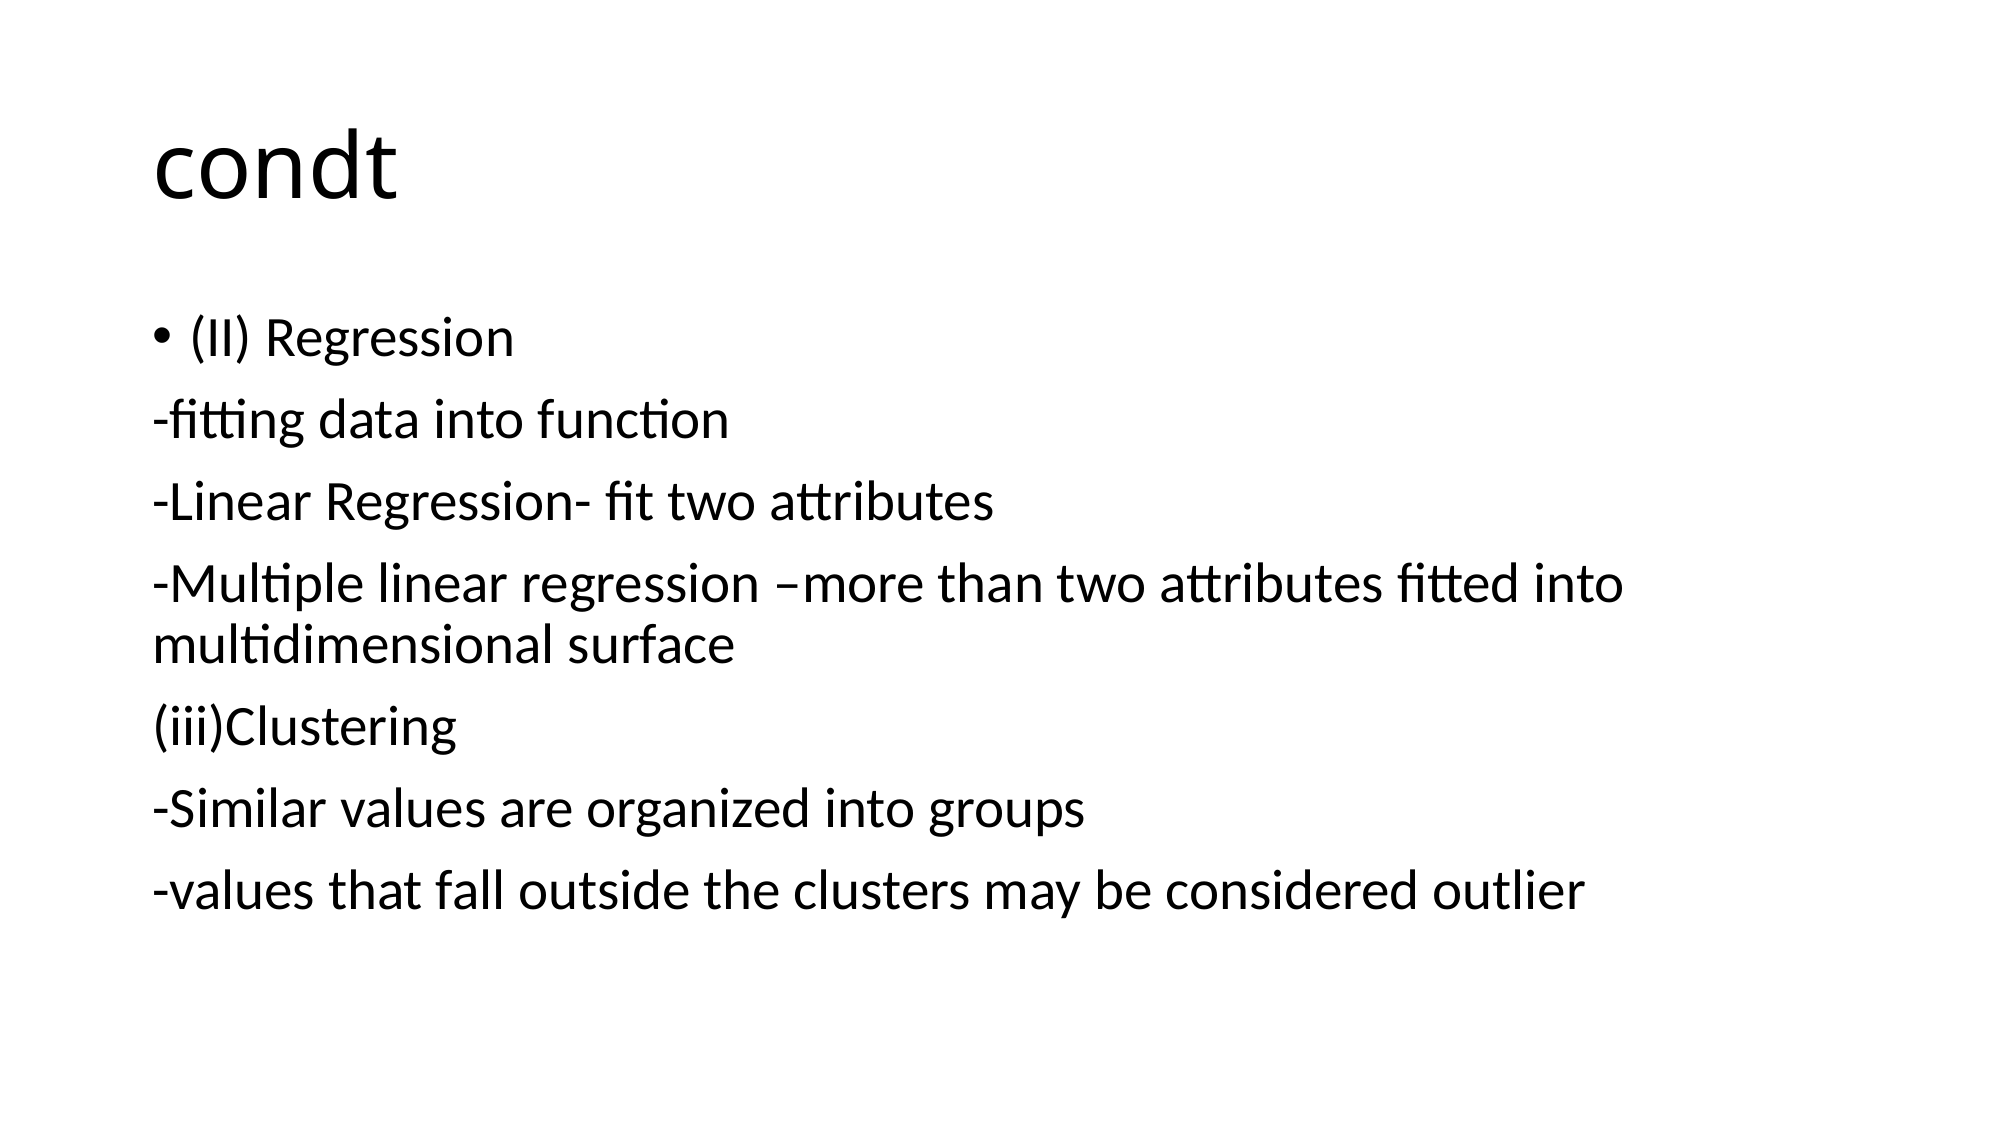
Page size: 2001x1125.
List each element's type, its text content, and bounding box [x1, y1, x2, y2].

list (II) Regression -fitting data into function -Linear Regression- fit two attributes -Multiple linear regression –more than two attributes fitted into multidimensional surface (iii)Clustering -Similar values are organized into groups -values that fall outside the clusters may be considered outlier [137, 299, 1863, 1014]
title condt [137, 59, 1863, 278]
